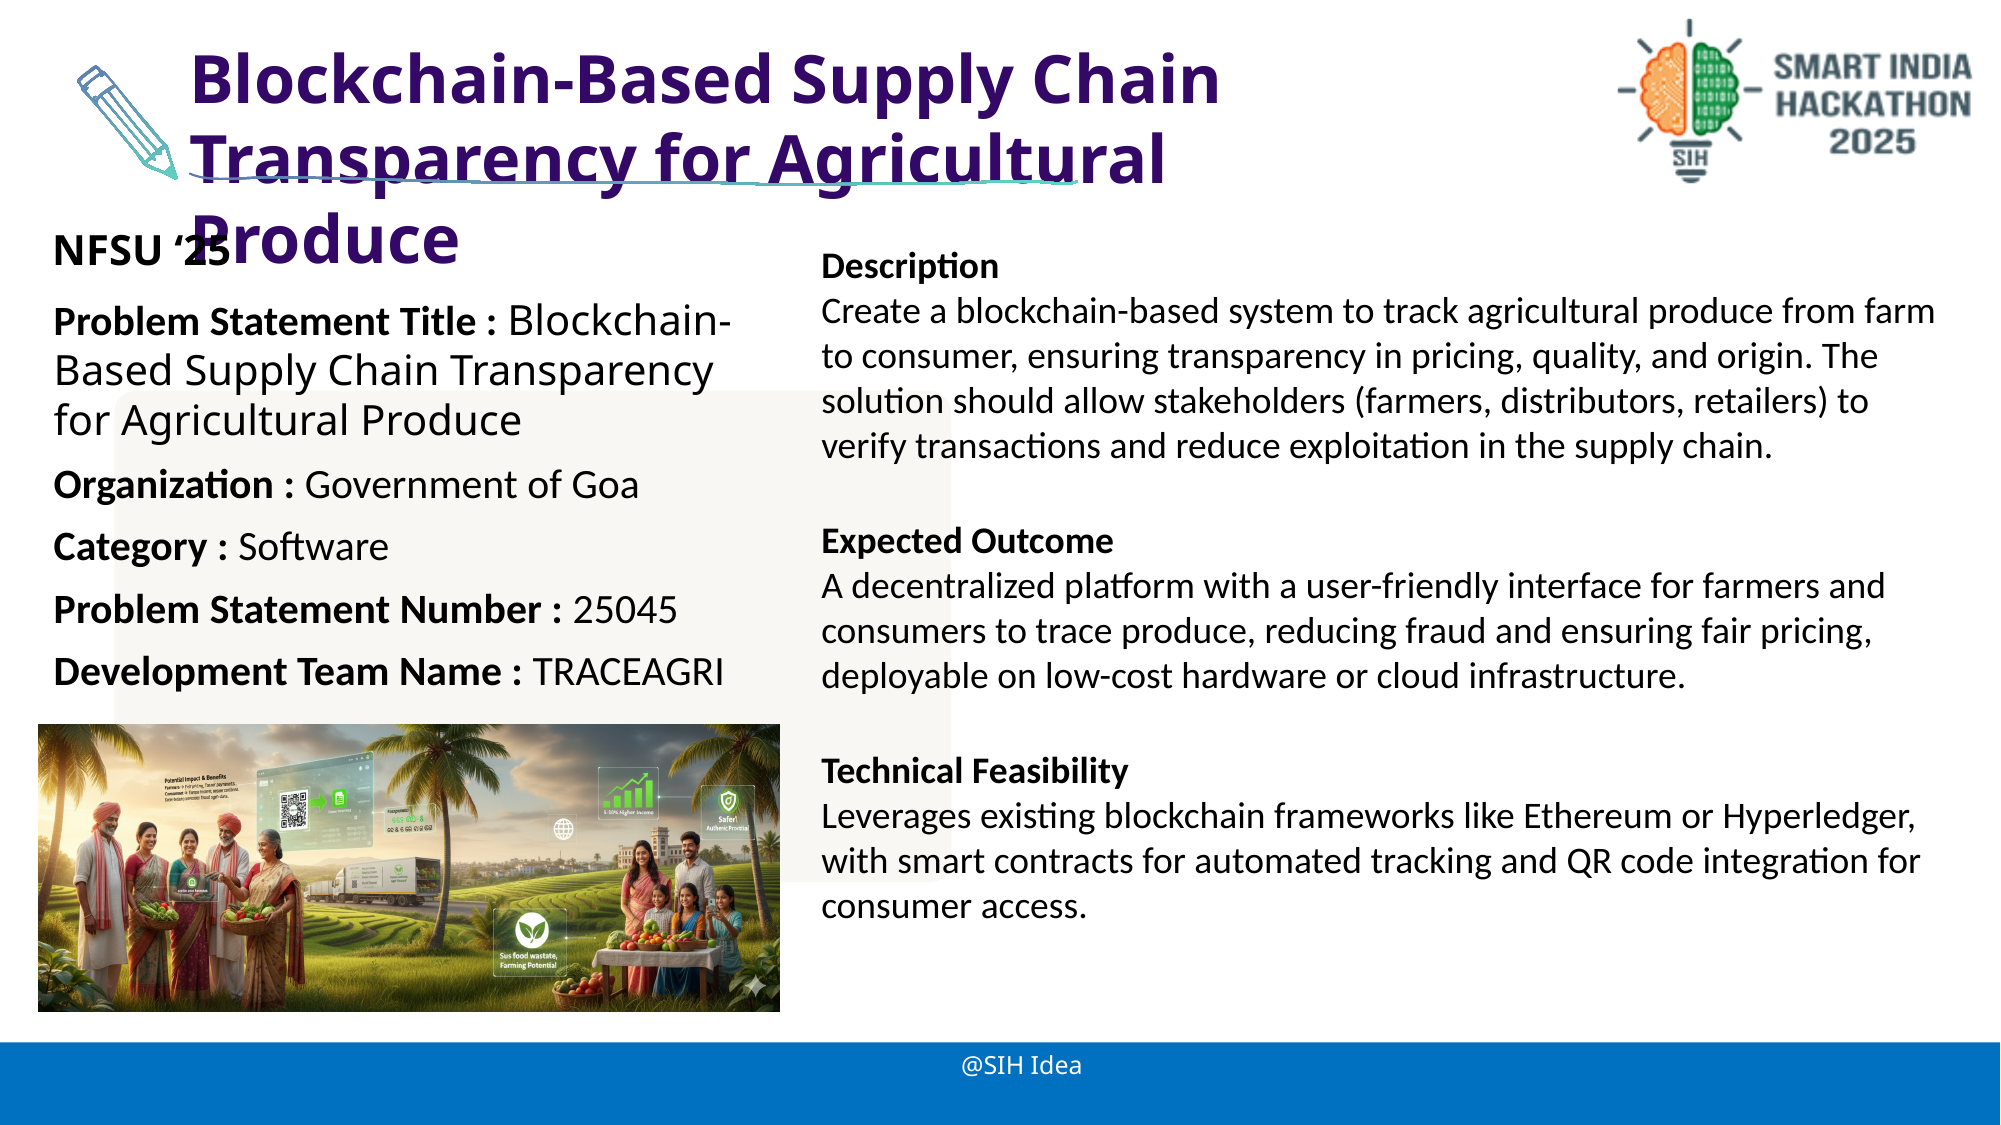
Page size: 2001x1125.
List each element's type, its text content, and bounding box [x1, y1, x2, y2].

picture [37, 724, 780, 1012]
text_box [188, 172, 1078, 186]
text_box [114, 390, 806, 883]
text_box NFSU ‘25 [37, 216, 704, 282]
text_box [0, 0, 2000, 1125]
text_box Blockchain-Based Supply Chain Transparency for Agricultural Produce [174, 29, 1430, 285]
picture [1614, 9, 1977, 194]
text_box @SIH Idea [762, 1042, 1288, 1103]
text_box Problem Statement Title : Blockchain-Based Supply Chain Transparency for Agricultural Produce Organization : Government of Goa Category : Software Problem Statement Number : 25045 Development Team Name : TRACEAGRI [38, 286, 779, 702]
text_box Description Create a blockchain-based system to track agricultural produce from farm to consumer, ensuring transparency in pricing, quality, and origin. The solution should allow stakeholders (farmers, distributors, retailers) to verify transactions and reduce exploitation in the supply chain. Expected Outcome A decentralized platform with a user-friendly interface for farmers and consumers to trace produce, reducing fraud and ensuring fair pricing, deployable on low-cost hardware or cloud infrastructure. Technical Feasibility Leverages existing blockchain frameworks like Ethereum or Hyperledger, with smart contracts for automated tracking and QR code integration for consumer access. [806, 233, 1963, 934]
text_box [58, 60, 204, 186]
